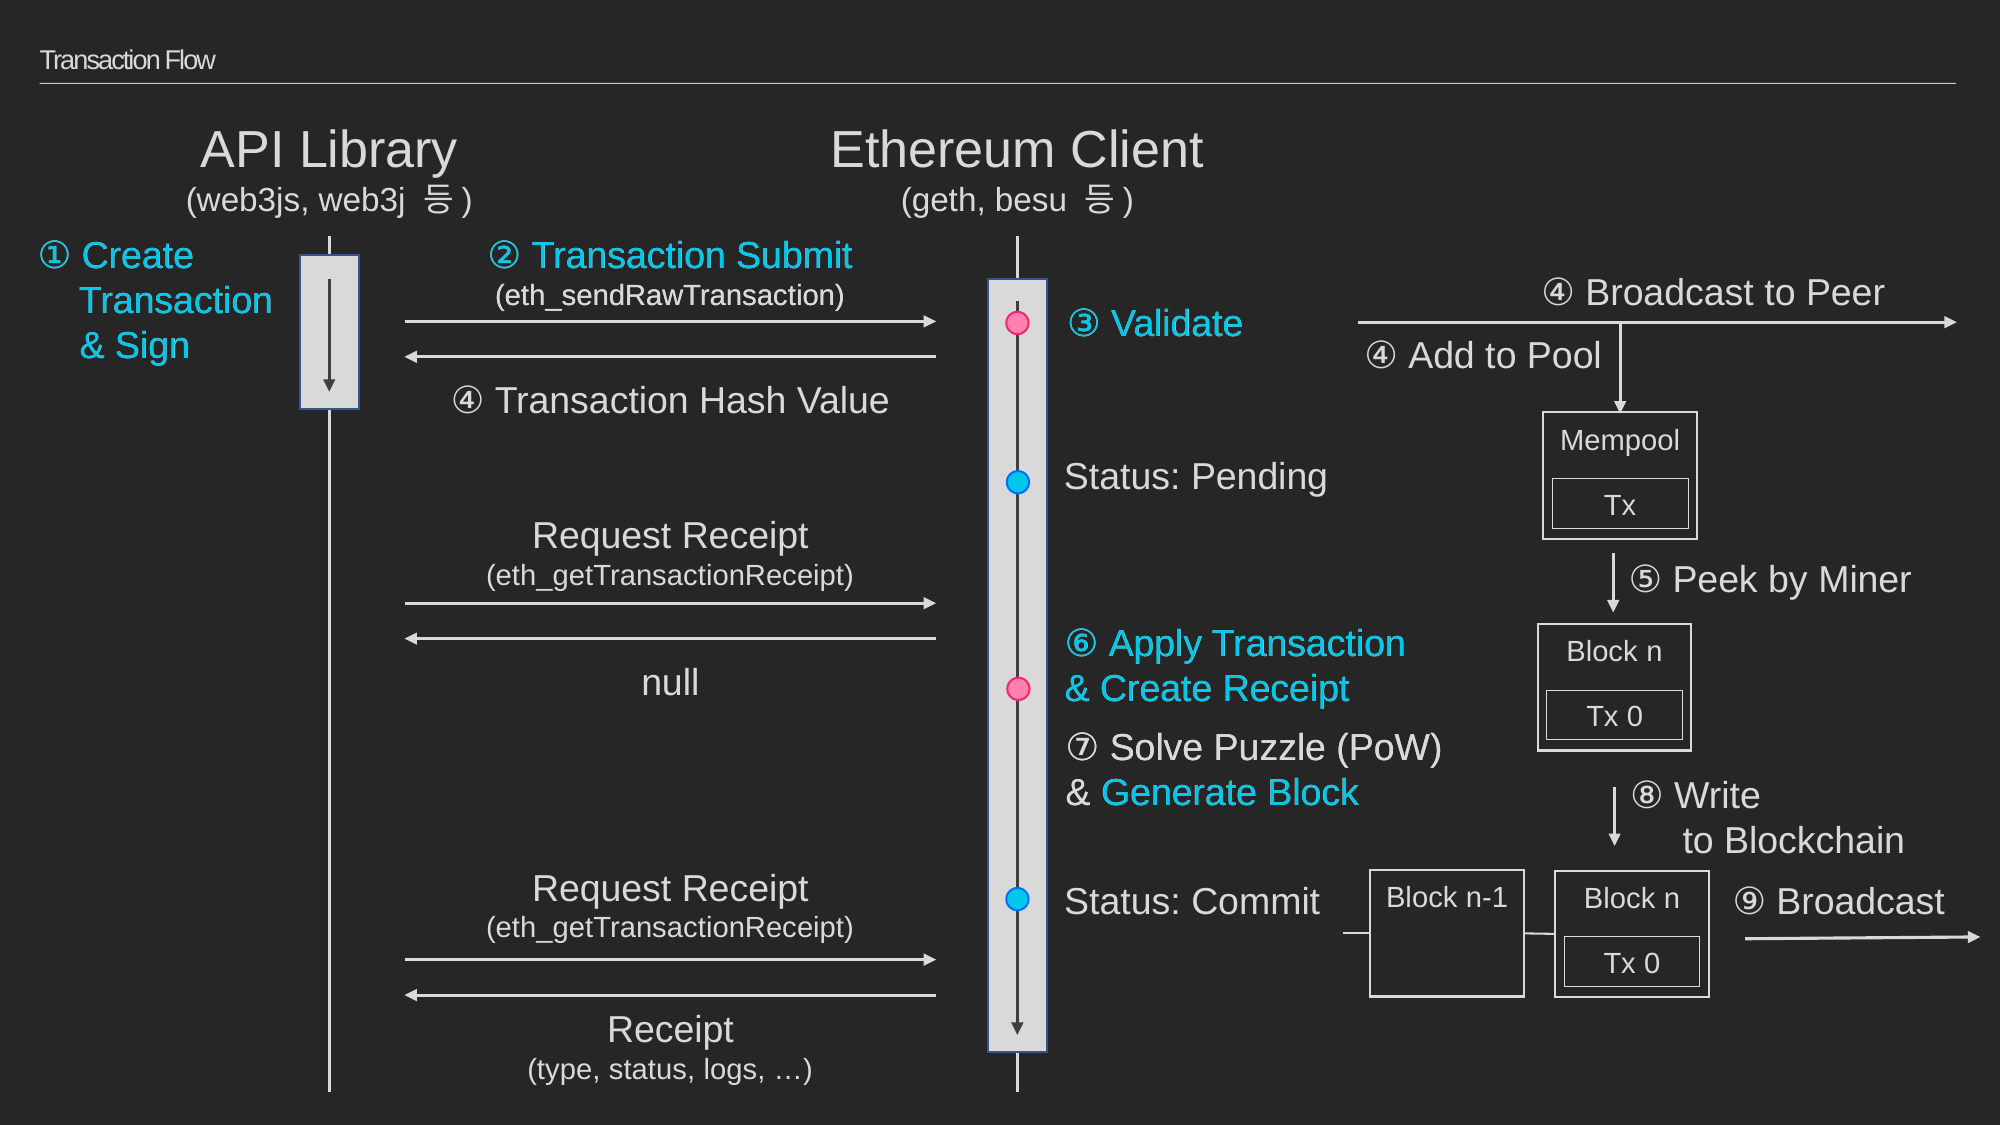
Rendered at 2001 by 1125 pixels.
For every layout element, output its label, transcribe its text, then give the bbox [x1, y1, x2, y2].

text_box [1005, 310, 1017, 336]
text_box [1018, 278, 1048, 1053]
text_box Request Receipt (eth_getTransactionReceipt) [471, 503, 870, 599]
text_box Status: Pending [1049, 444, 1344, 505]
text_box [1543, 412, 1698, 539]
text_box Ethereum Client (geth, besu 등) [815, 108, 1219, 226]
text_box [1358, 323, 1621, 414]
text_box [1018, 310, 1030, 336]
text_box ⑦ Solve Puzzle (PoW) & Generate Block [1050, 715, 1458, 821]
text_box Status: Commit [1049, 869, 1336, 930]
text_box ⑥ Apply Transaction & Create Receipt [1049, 611, 1421, 717]
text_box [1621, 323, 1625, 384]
text_box [987, 278, 1017, 1053]
text_box [1005, 886, 1017, 912]
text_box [1555, 870, 1709, 998]
text_box [1006, 676, 1017, 701]
text_box ④ Add to Pool [1349, 323, 1358, 384]
text_box ⑨ Broadcast [1717, 869, 1981, 930]
text_box [1018, 676, 1031, 702]
text_box ⑧ Write to Blockchain [1615, 763, 1957, 868]
text_box API Library (web3js, web3j 등) [171, 108, 488, 226]
text_box [1005, 470, 1017, 495]
text_box ⑤ Peek by Miner [1613, 547, 1955, 608]
text_box ④ Transaction Hash Value [435, 368, 905, 429]
text_box [1018, 886, 1030, 912]
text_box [1370, 870, 1525, 997]
text_box [299, 374, 329, 410]
text_box [1018, 470, 1031, 495]
text_box ② Transaction Submit (eth_sendRawTransaction) [472, 223, 868, 319]
text_box ③ Validate [1052, 291, 1259, 352]
text_box ④ Broadcast to Peer [1526, 260, 1917, 321]
text_box null [626, 650, 715, 711]
text_box Receipt (type, status, logs, …) [512, 998, 829, 1093]
text_box Request Receipt (eth_getTransactionReceipt) [471, 856, 870, 951]
text_box [330, 254, 360, 410]
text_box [1537, 624, 1692, 751]
text_box ① Create Transaction & Sign [37, 223, 329, 374]
title Transaction Flow [39, 31, 1961, 84]
